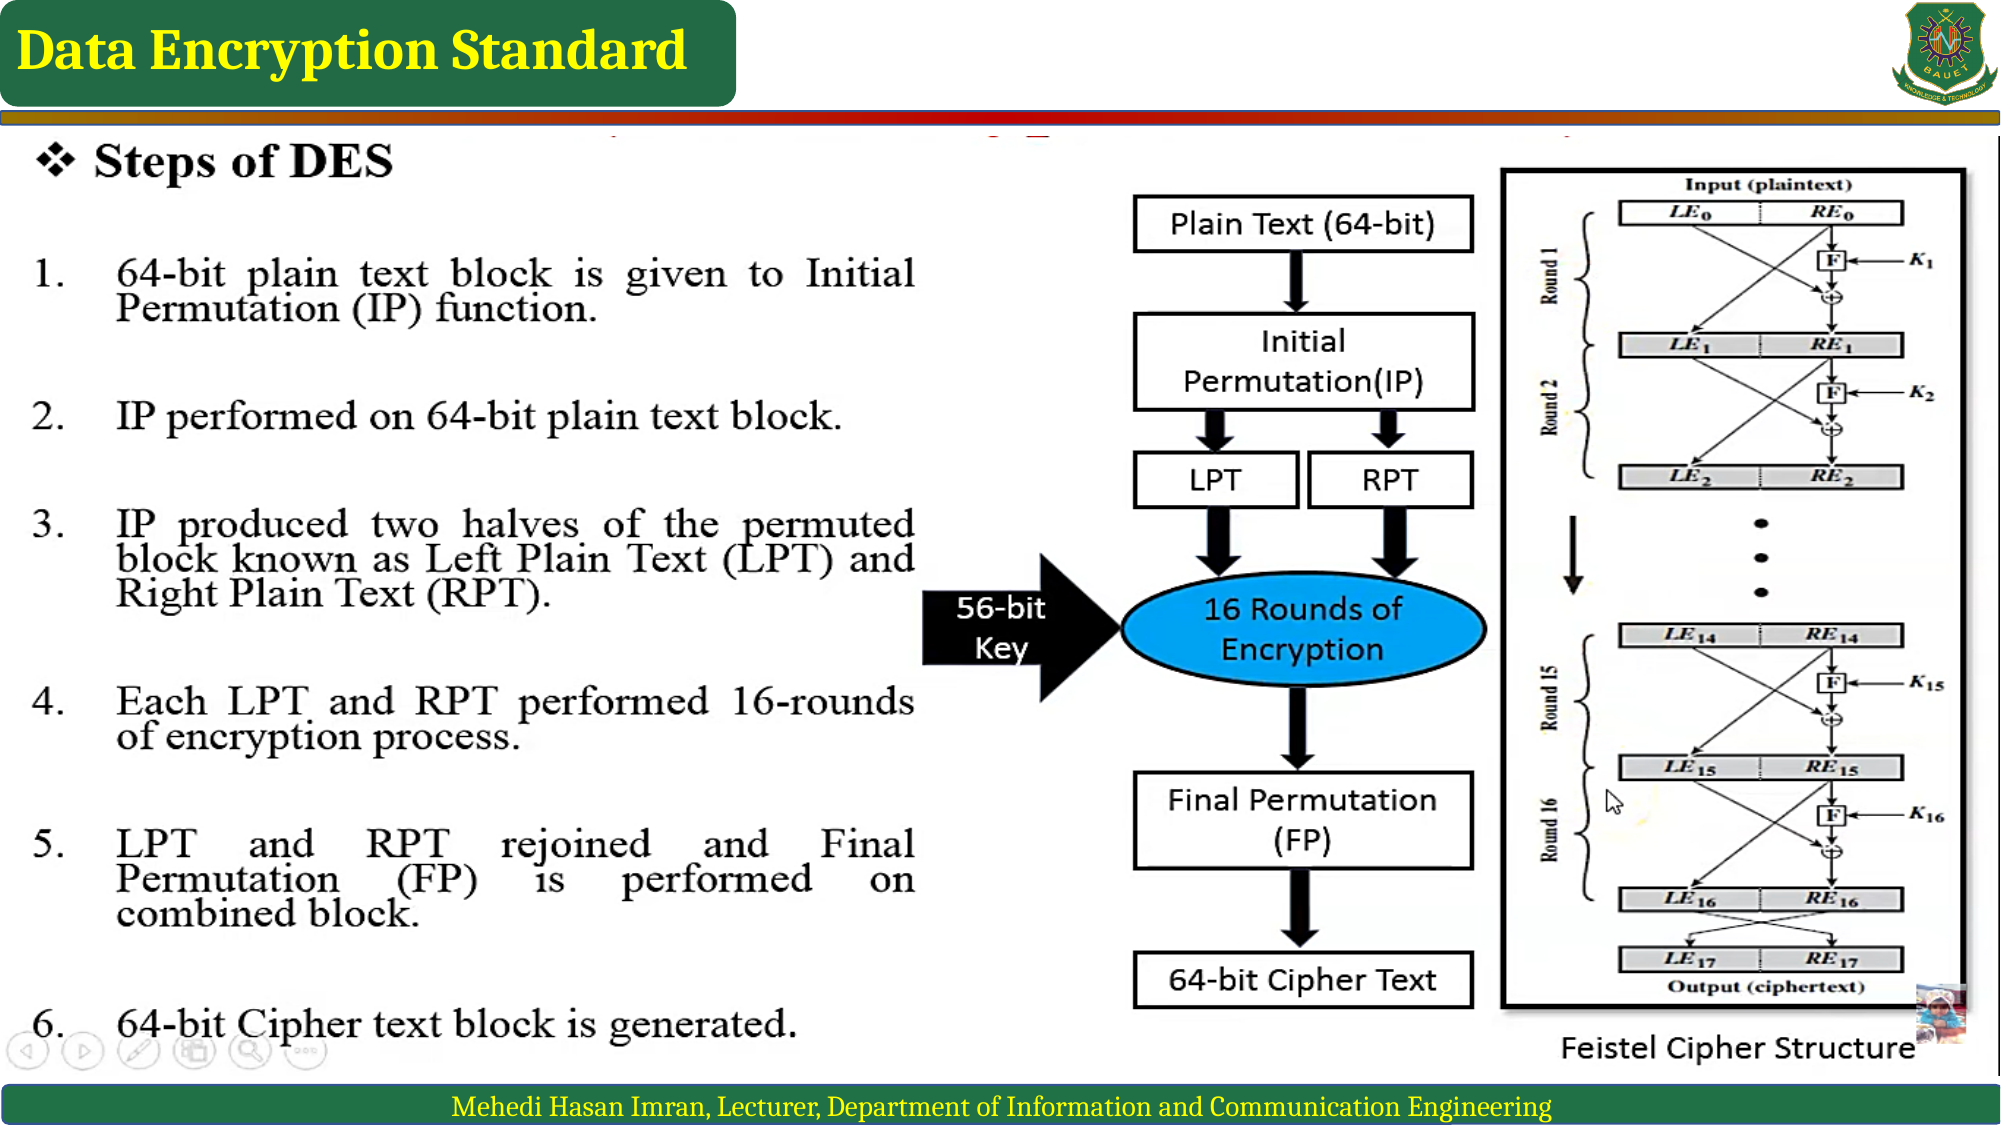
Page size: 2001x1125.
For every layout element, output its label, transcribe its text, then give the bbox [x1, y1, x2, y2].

picture [0, 136, 2000, 1076]
text_box Data Encryption Standard [0, 0, 744, 107]
picture [1889, 0, 2000, 109]
